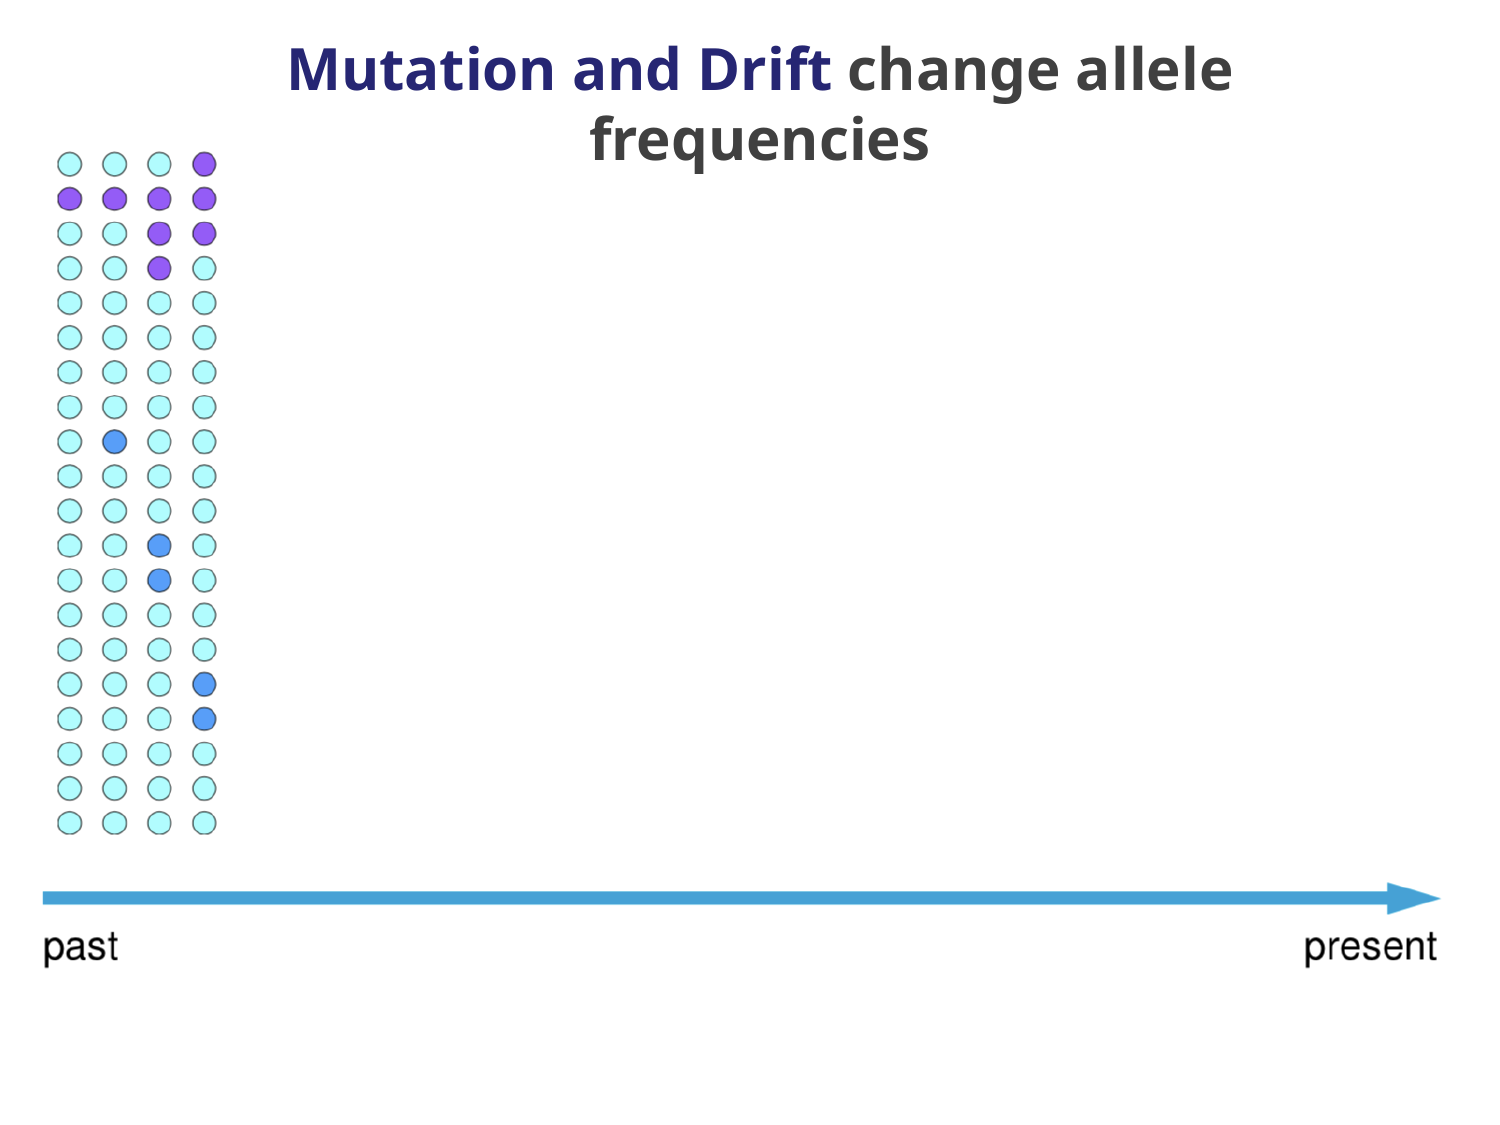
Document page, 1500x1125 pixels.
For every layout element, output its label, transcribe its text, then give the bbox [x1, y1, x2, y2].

text_box Mutation and Drift change allele frequencies [34, 0, 1410, 77]
picture [0, 78, 1500, 1047]
